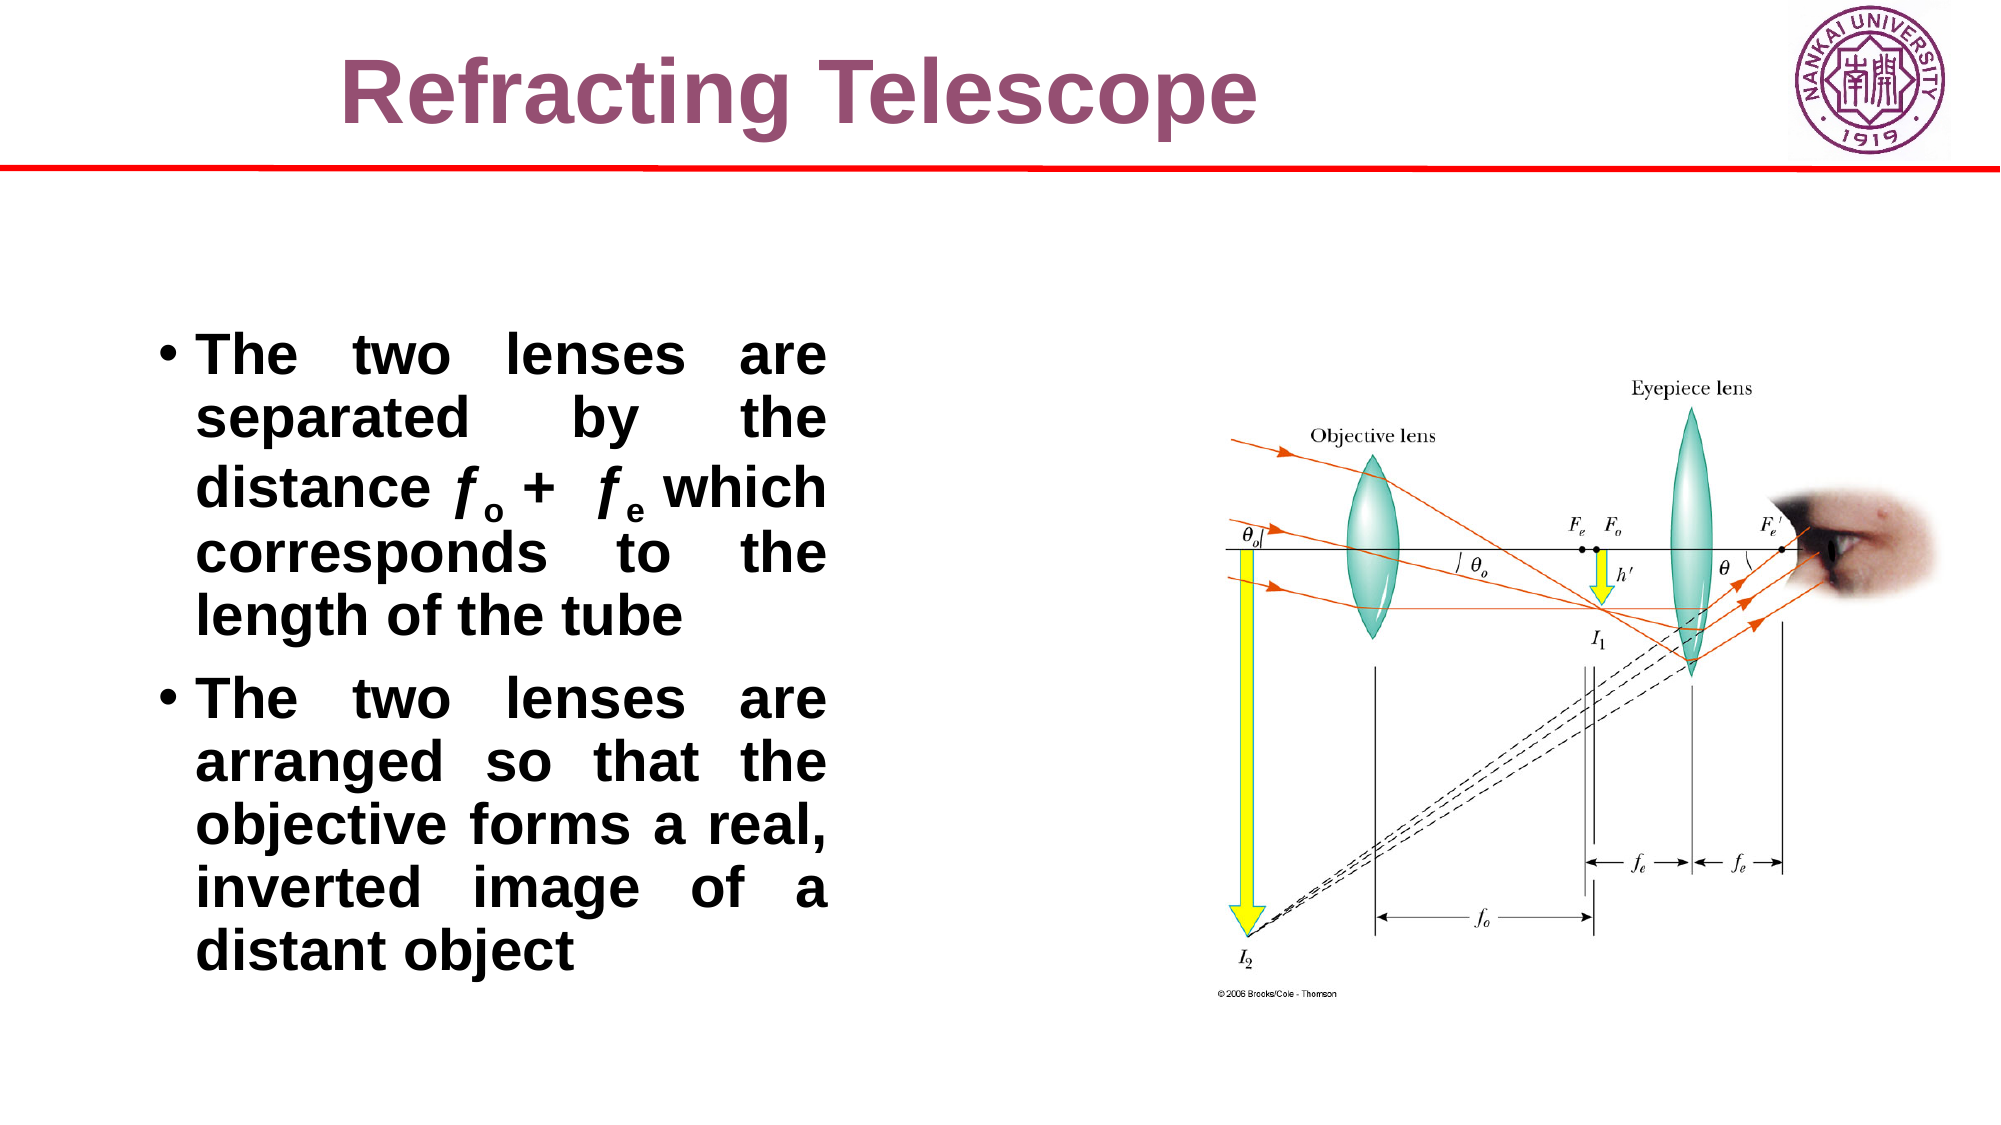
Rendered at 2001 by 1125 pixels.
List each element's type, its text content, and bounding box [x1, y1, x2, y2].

picture [1788, 0, 1951, 161]
title Refracting Telescope [324, 0, 1675, 187]
picture [1211, 371, 1951, 1000]
list The two lenses are separated by the distance ƒo + ƒe which corresponds to the length of the tube The two lenses are arranged so that the objective forms a real, inverted image of a distant object [143, 316, 844, 1055]
